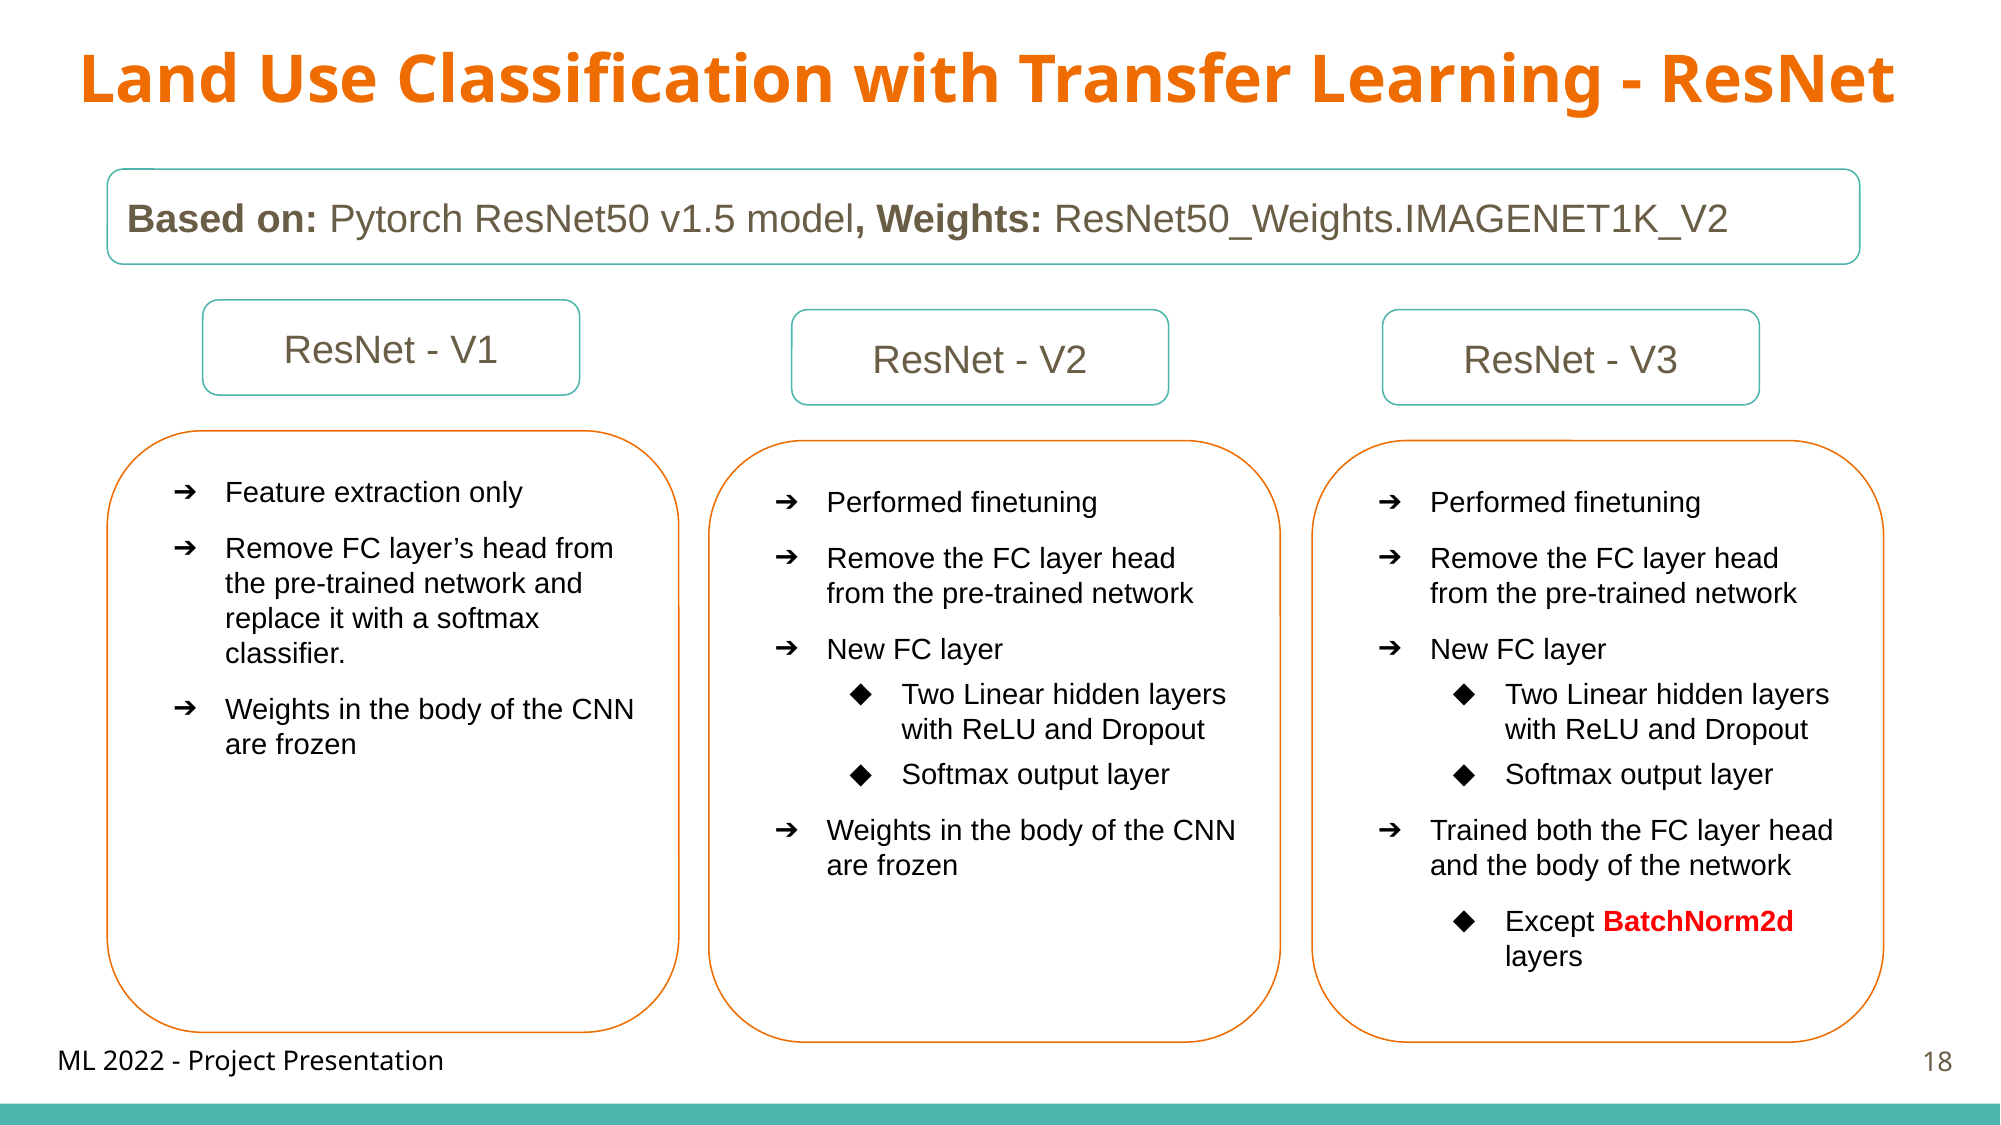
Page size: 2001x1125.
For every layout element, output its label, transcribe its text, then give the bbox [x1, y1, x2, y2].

text_box Based on: Pytorch ResNet50 v1.5 model, Weights: ResNet50_Weights.IMAGENET1K_V2 [107, 169, 1860, 265]
slide_number ‹#› [1859, 1019, 1974, 1106]
text_box ResNet - V1 [202, 299, 580, 396]
text_box Performed finetuning Remove the FC layer head from the pre-trained network New FC layer Two Linear hidden layers with ReLU and Dropout Softmax output layer Weights in the body of the CNN are frozen [708, 440, 1281, 1043]
title Land Use Classification with Transfer Learning - ResNet [58, 17, 1923, 145]
text_box Feature extraction only Remove FC layer’s head from the pre-trained network and replace it with a softmax classifier. Weights in the body of the CNN are frozen [107, 430, 679, 1033]
text_box ResNet - V3 [1382, 309, 1760, 405]
text_box ResNet - V2 [791, 309, 1169, 405]
text_box Performed finetuning Remove the FC layer head from the pre-trained network New FC layer Two Linear hidden layers with ReLU and Dropout Softmax output layer Trained both the FC layer head and the body of the network Except BatchNorm2d layers [1312, 440, 1884, 1043]
